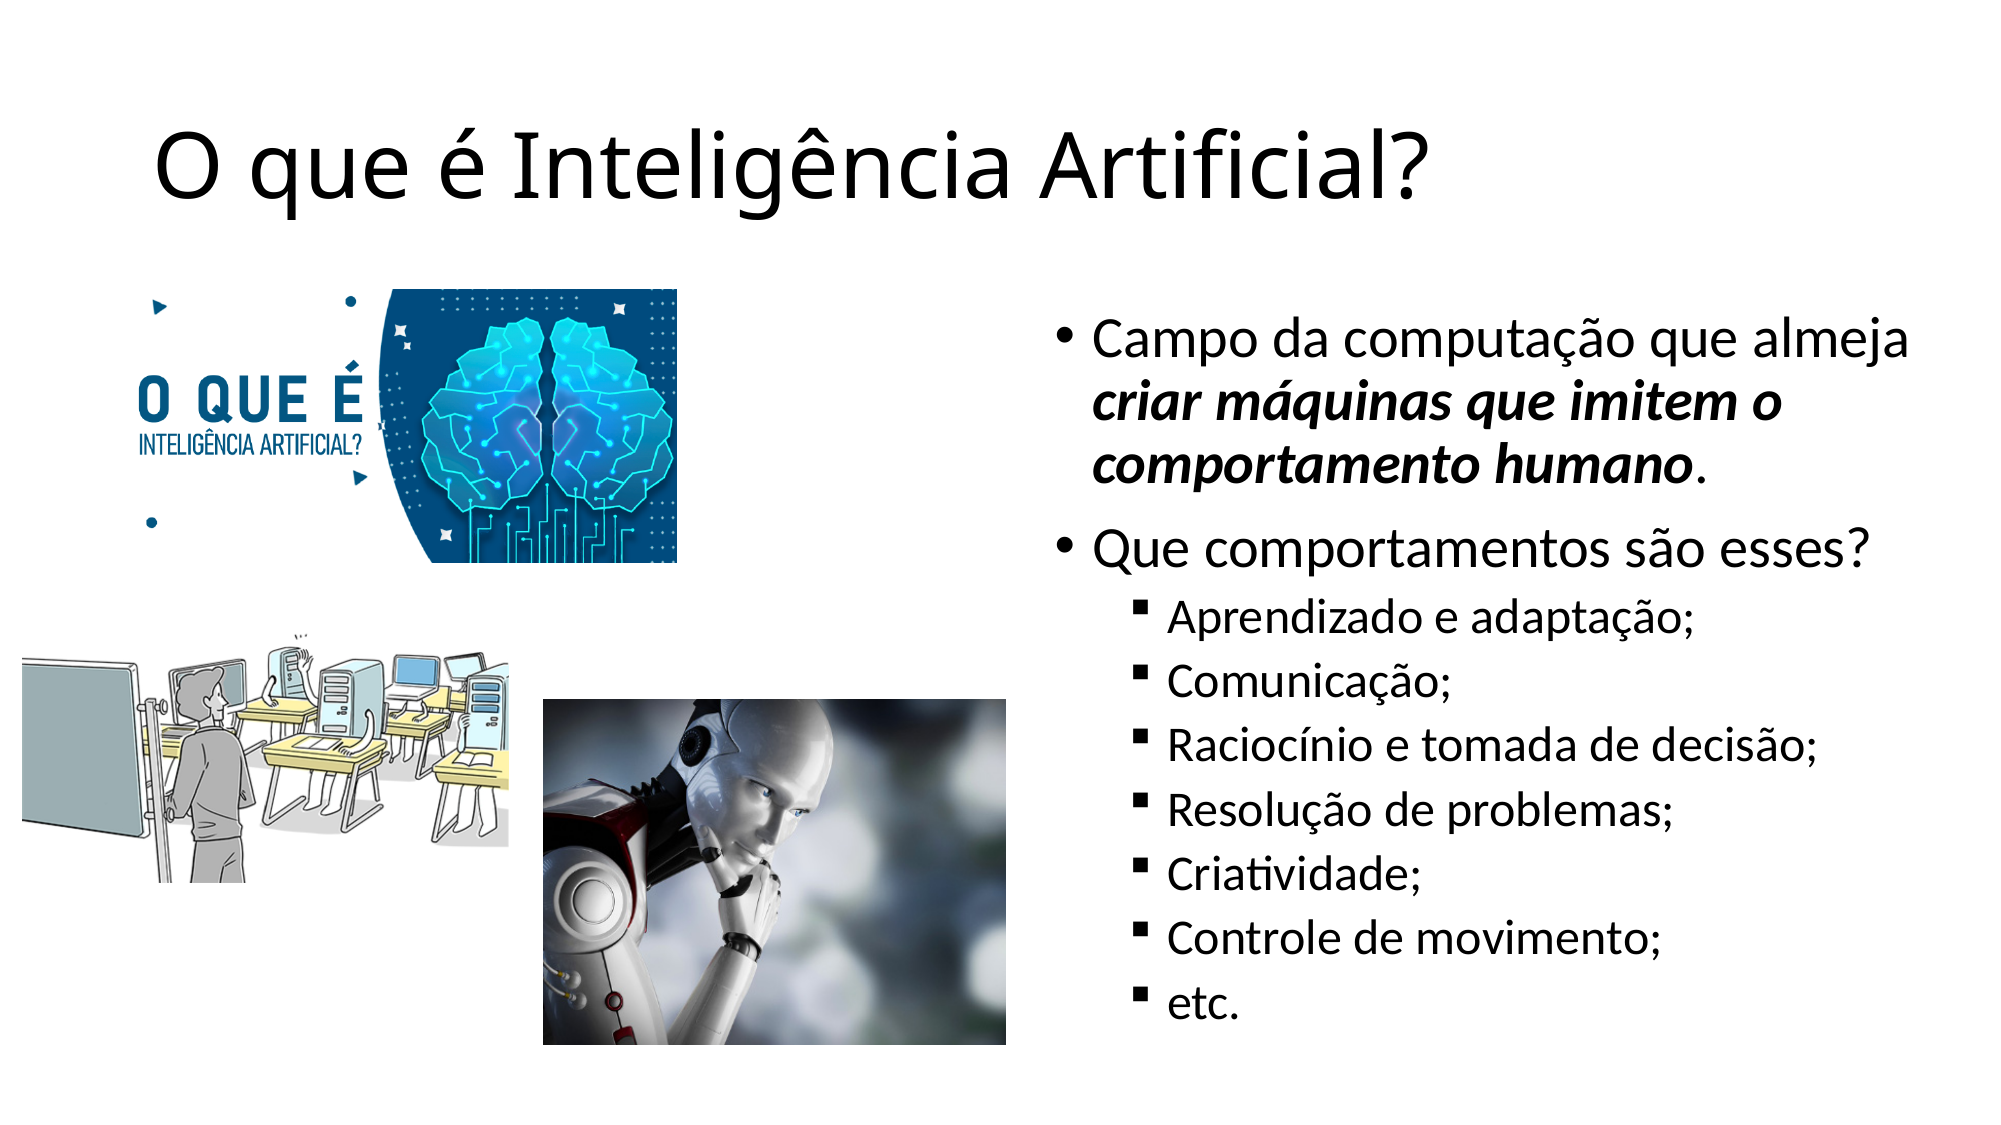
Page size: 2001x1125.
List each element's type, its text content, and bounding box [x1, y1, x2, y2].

title O que é Inteligência Artificial? [137, 59, 1863, 278]
picture [22, 607, 509, 883]
picture [137, 289, 677, 563]
list Campo da computação que almeja criar máquinas que imitem o comportamento humano. Que comportamentos são esses? Aprendizado e adaptação; Comunicação; Raciocínio e tomada de decisão; Resolução de problemas; Criatividade; Controle de movimento; etc. [1039, 299, 1978, 1125]
picture [543, 699, 1006, 1046]
